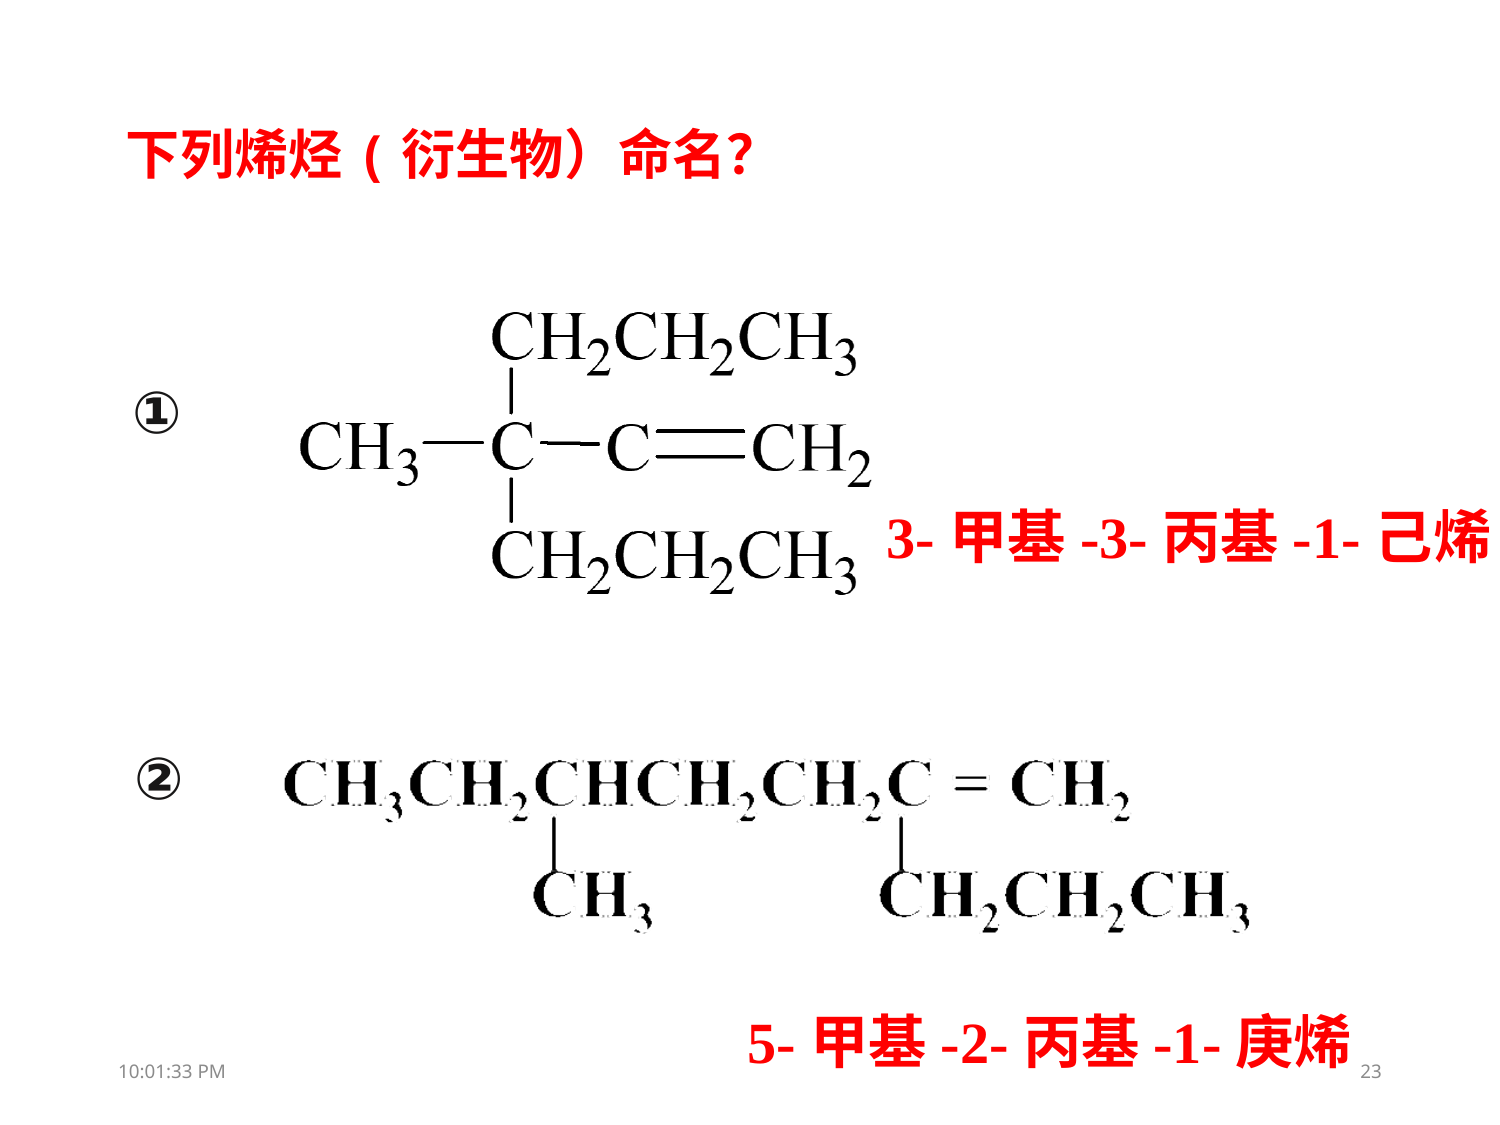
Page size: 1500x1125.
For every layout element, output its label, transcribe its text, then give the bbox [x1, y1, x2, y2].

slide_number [103, 1042, 441, 1103]
picture [265, 299, 903, 608]
slide_number 23 [1059, 1042, 1397, 1103]
text_box ① [117, 367, 197, 453]
text_box 5-甲基-2-丙基-1-庚烯 [732, 997, 1368, 1083]
text_box ② [120, 733, 200, 819]
text_box 3-甲基-3-丙基-1-己烯 [903, 492, 1500, 578]
text_box 下列烯烃(衍生物）命名？ [111, 112, 1013, 193]
picture [239, 719, 1289, 975]
